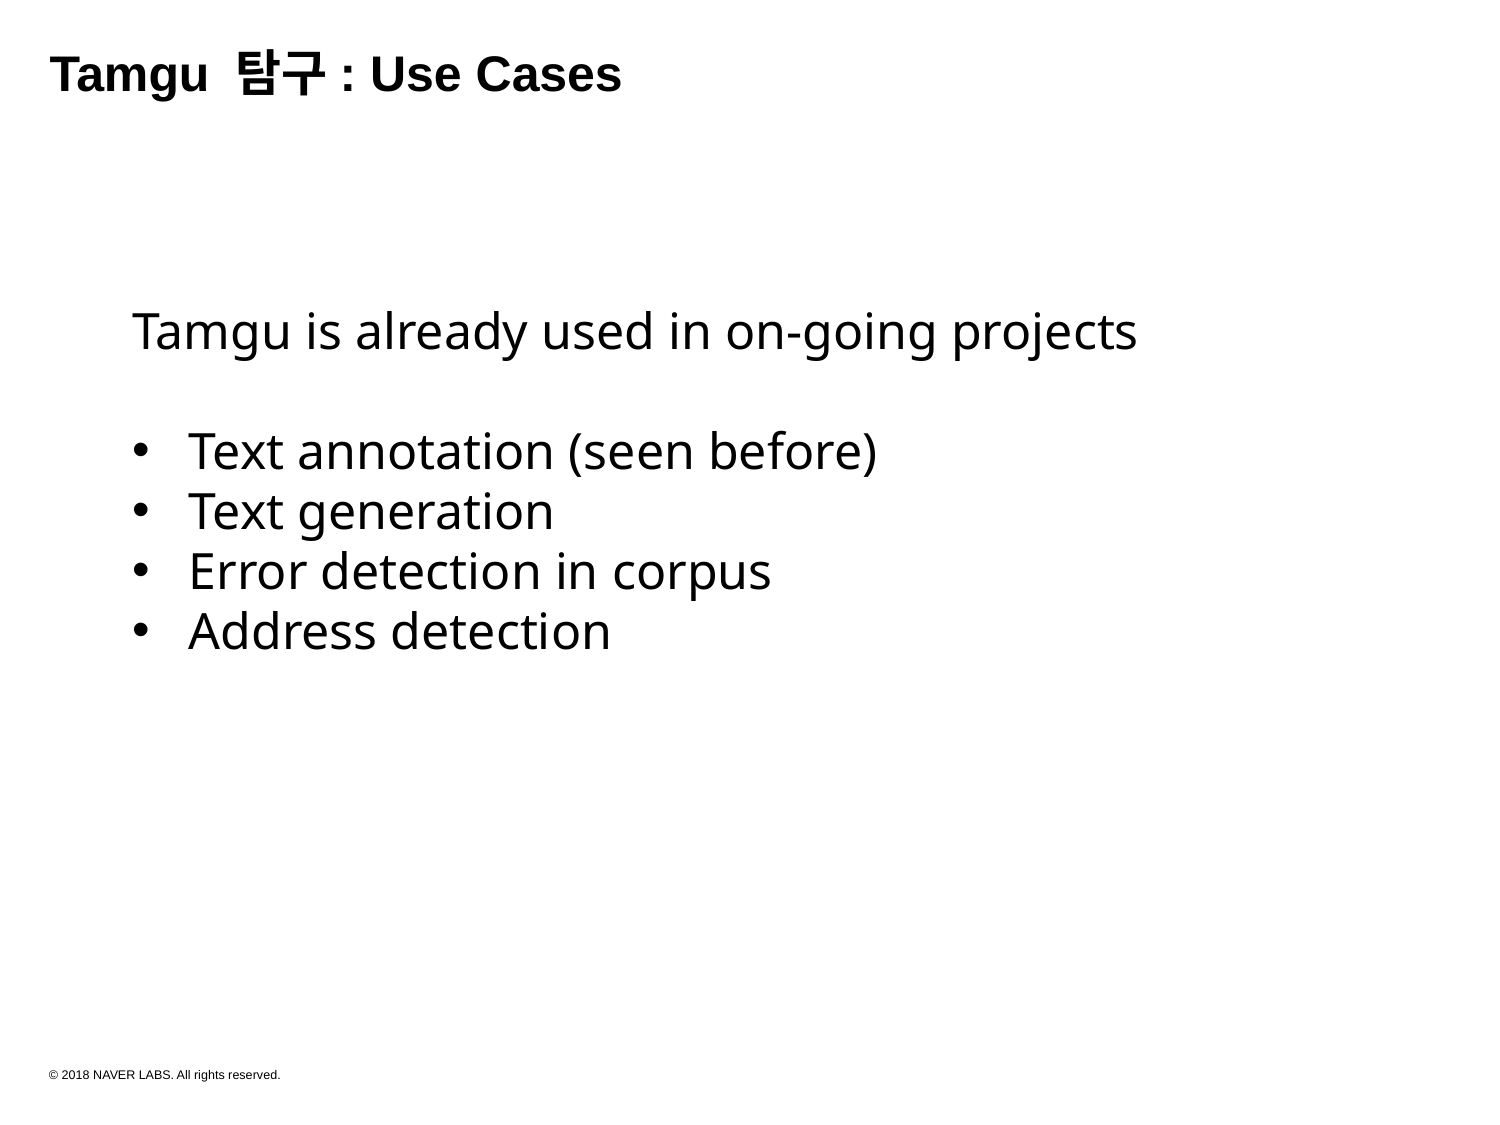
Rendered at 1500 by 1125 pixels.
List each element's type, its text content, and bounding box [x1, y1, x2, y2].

text_box Tamgu 탐구: Use Cases [45, 37, 1096, 107]
text_box Tamgu is already used in on-going projects Text annotation (seen before) Text generation Error detection in corpus Address detection [125, 293, 1418, 726]
